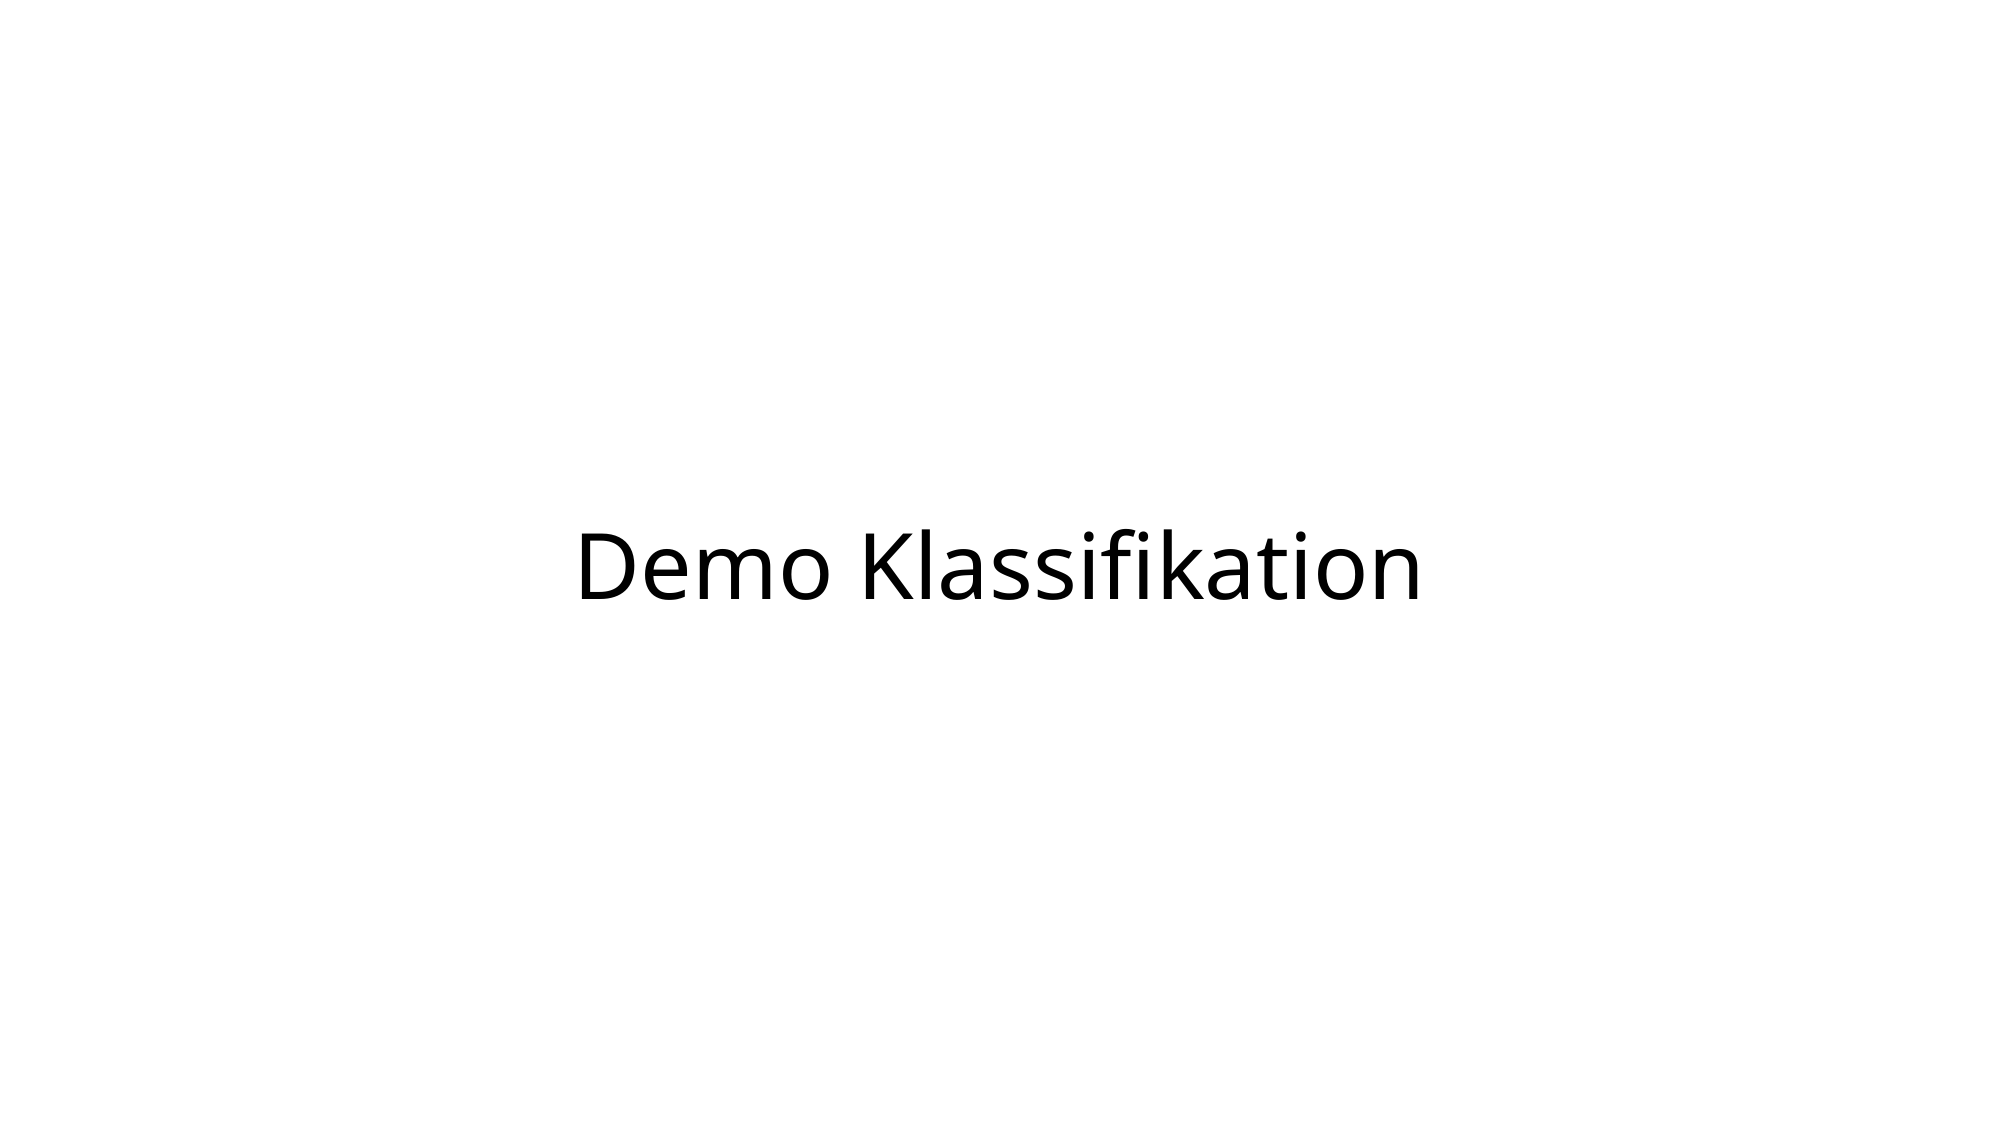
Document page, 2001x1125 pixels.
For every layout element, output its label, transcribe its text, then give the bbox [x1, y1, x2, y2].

title Demo Klassifikation [82, 506, 1918, 619]
